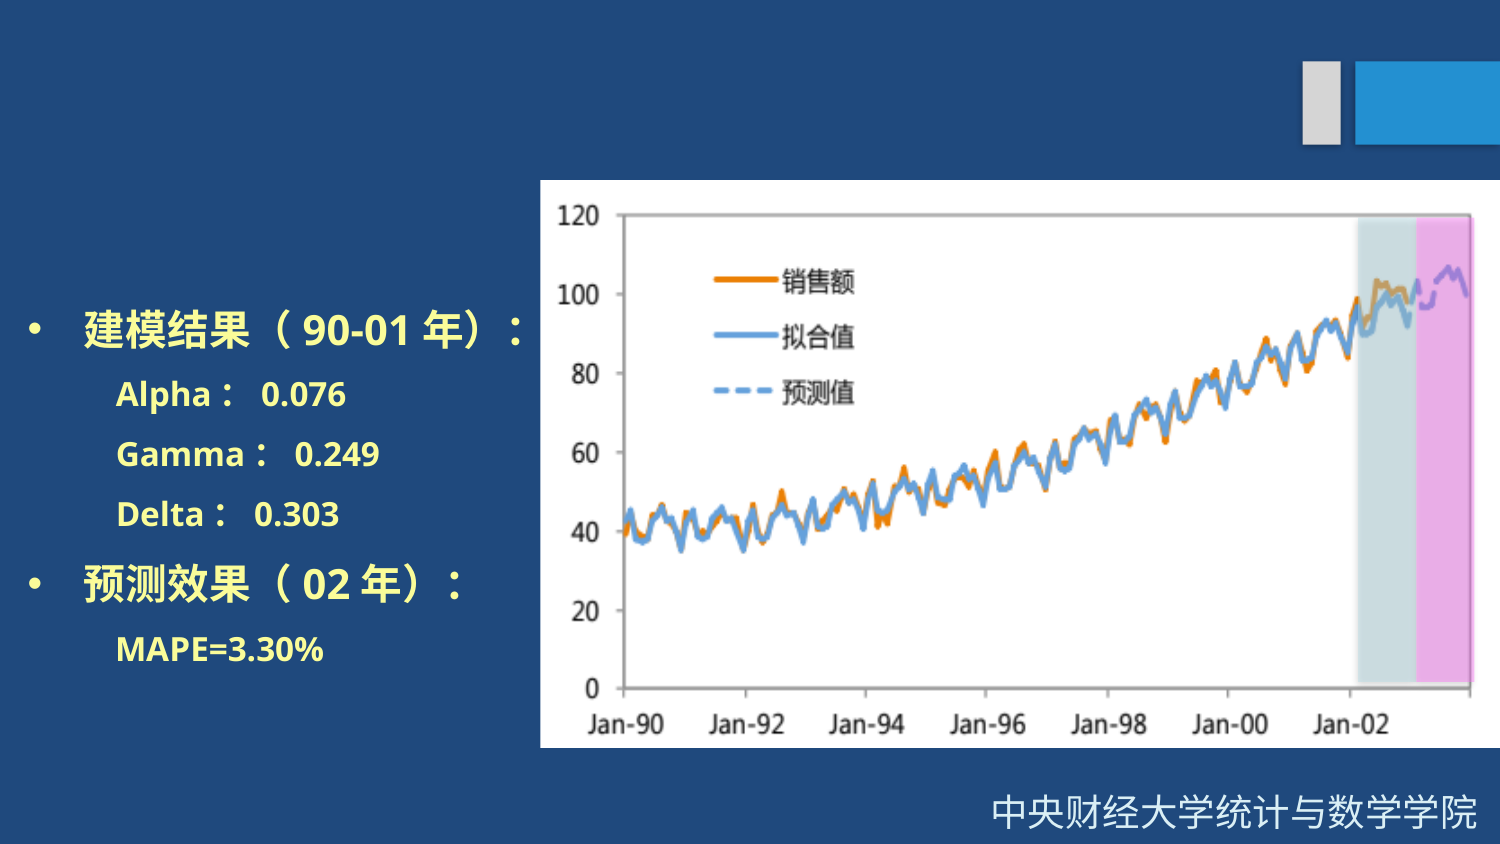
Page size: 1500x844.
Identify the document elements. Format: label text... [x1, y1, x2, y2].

text_box 建模结果（90-01年）： Alpha：0.076 Gamma：0.249 Delta：0.303 预测效果（02年）： MAPE=3.30% [12, 270, 535, 676]
picture [540, 179, 1500, 749]
